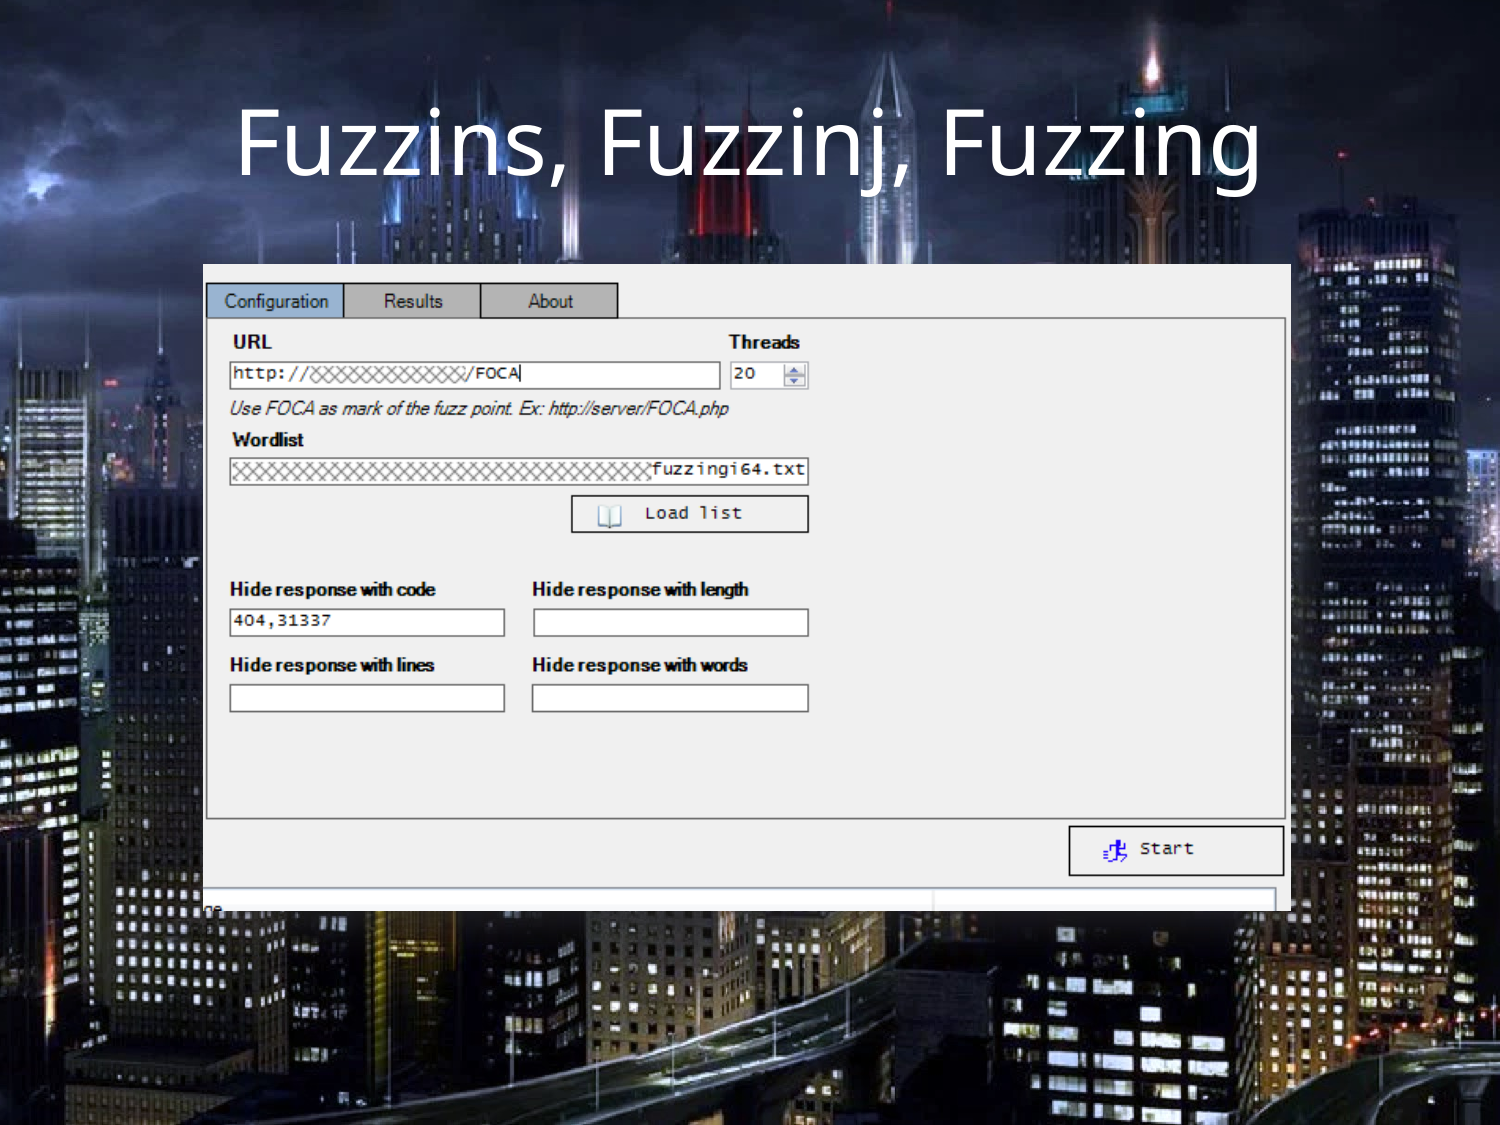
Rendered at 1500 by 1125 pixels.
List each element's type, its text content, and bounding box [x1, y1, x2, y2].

picture [0, 0, 1500, 1125]
title Fuzzins, Fuzzinj, Fuzzing [75, 45, 1425, 233]
